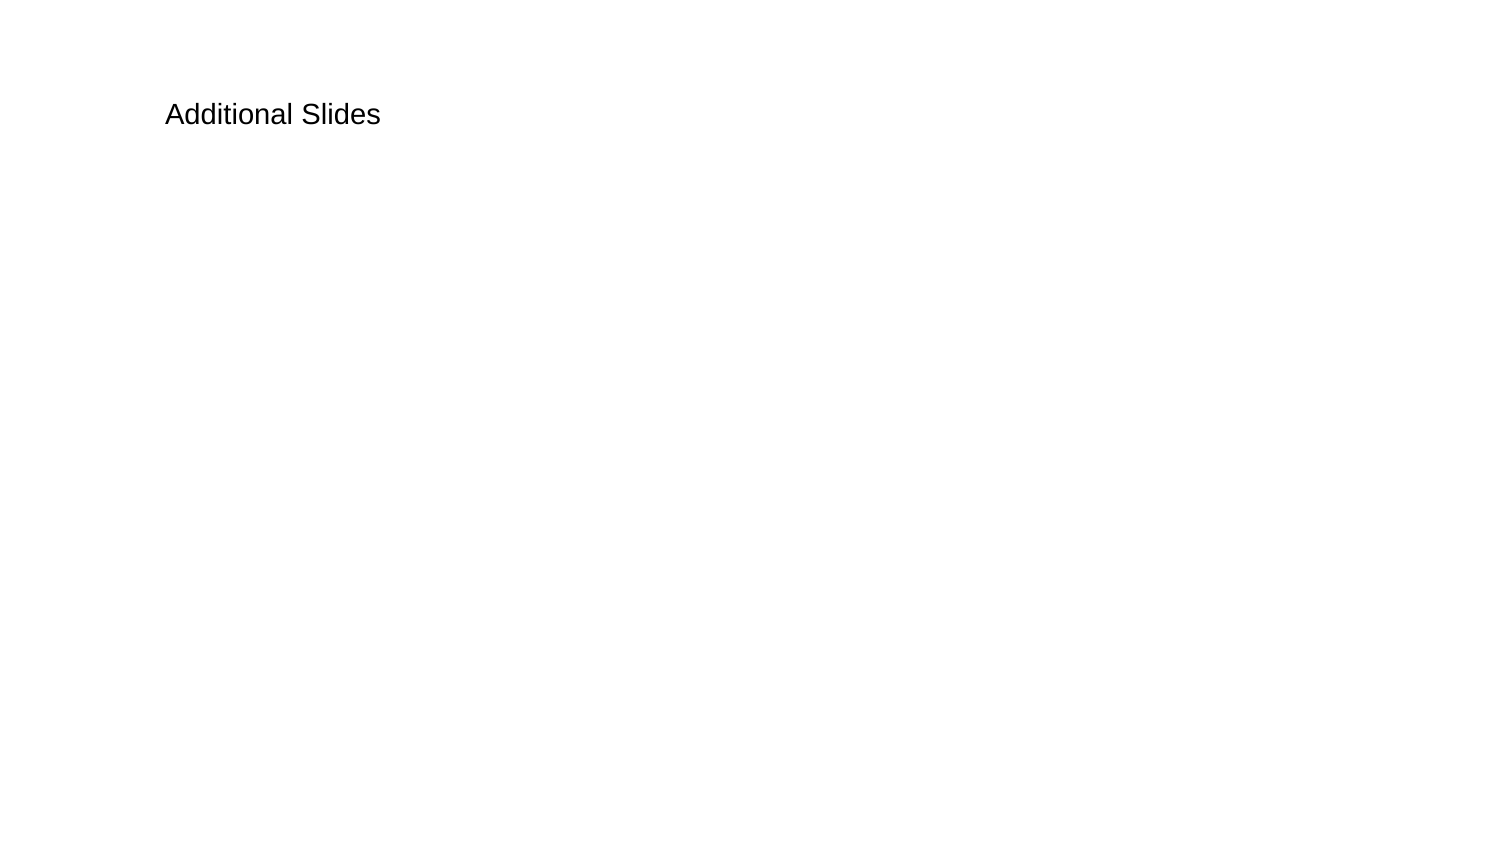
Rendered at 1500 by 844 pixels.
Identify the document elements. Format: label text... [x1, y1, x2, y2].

text_box Additional Slides [150, 79, 791, 145]
